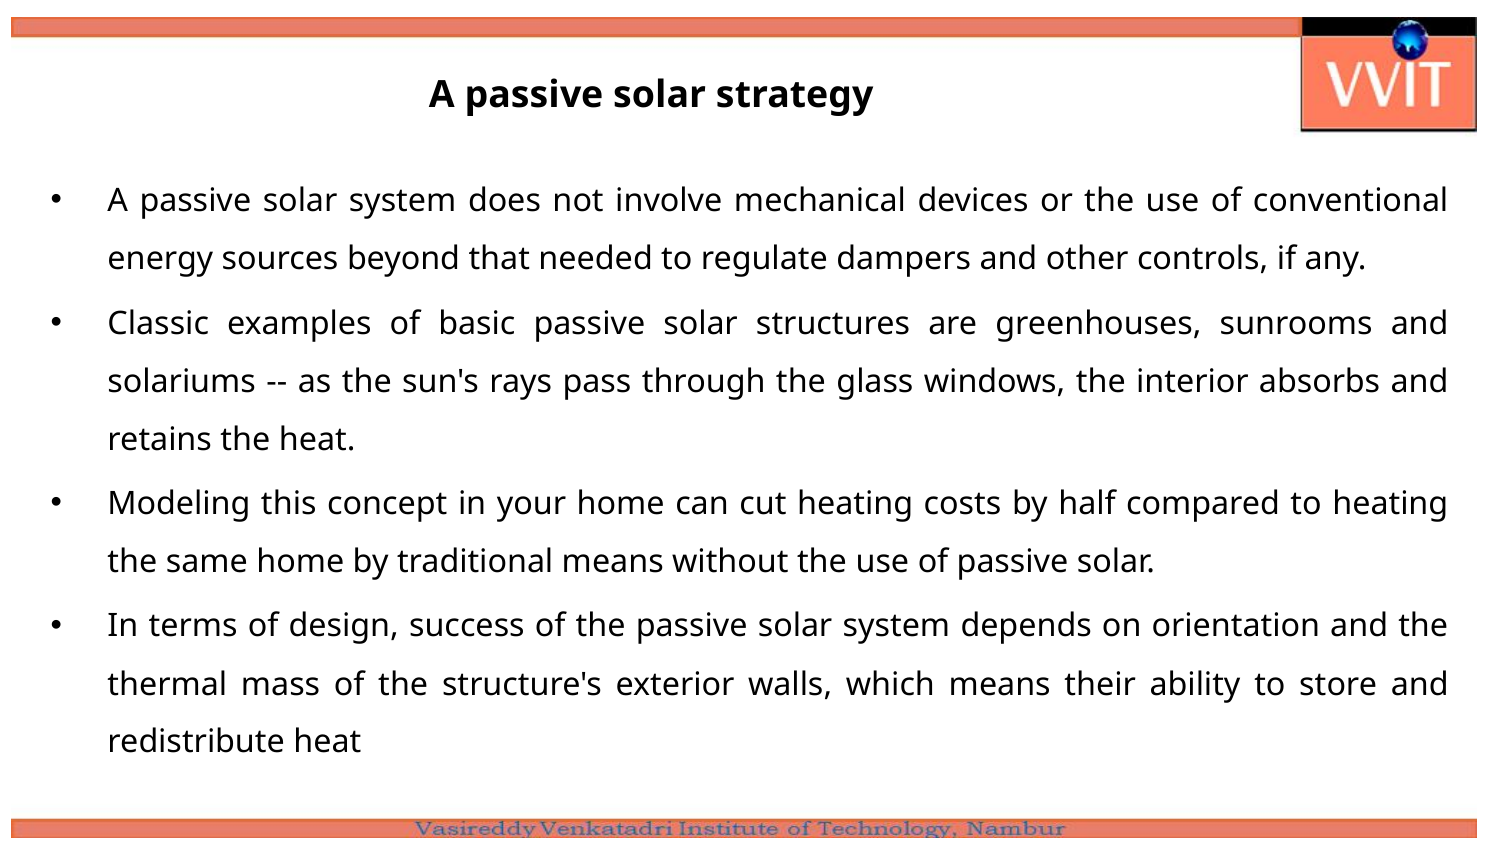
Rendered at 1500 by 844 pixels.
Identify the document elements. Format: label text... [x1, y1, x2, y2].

list A passive solar system does not involve mechanical devices or the use of conventional energy sources beyond that needed to regulate dampers and other controls, if any. Classic examples of basic passive solar structures are greenhouses, sunrooms and solariums -- as the sun's rays pass through the glass windows, the interior absorbs and retains the heat. Modeling this concept in your home can cut heating costs by half compared to heating the same home by traditional means without the use of passive solar. In terms of design, success of the passive solar system depends on orientation and the thermal mass of the structure's exterior walls, which means their ability to store and redistribute heat [35, 152, 1465, 809]
title A passive solar strategy [46, 43, 1266, 141]
picture [11, 17, 1477, 838]
